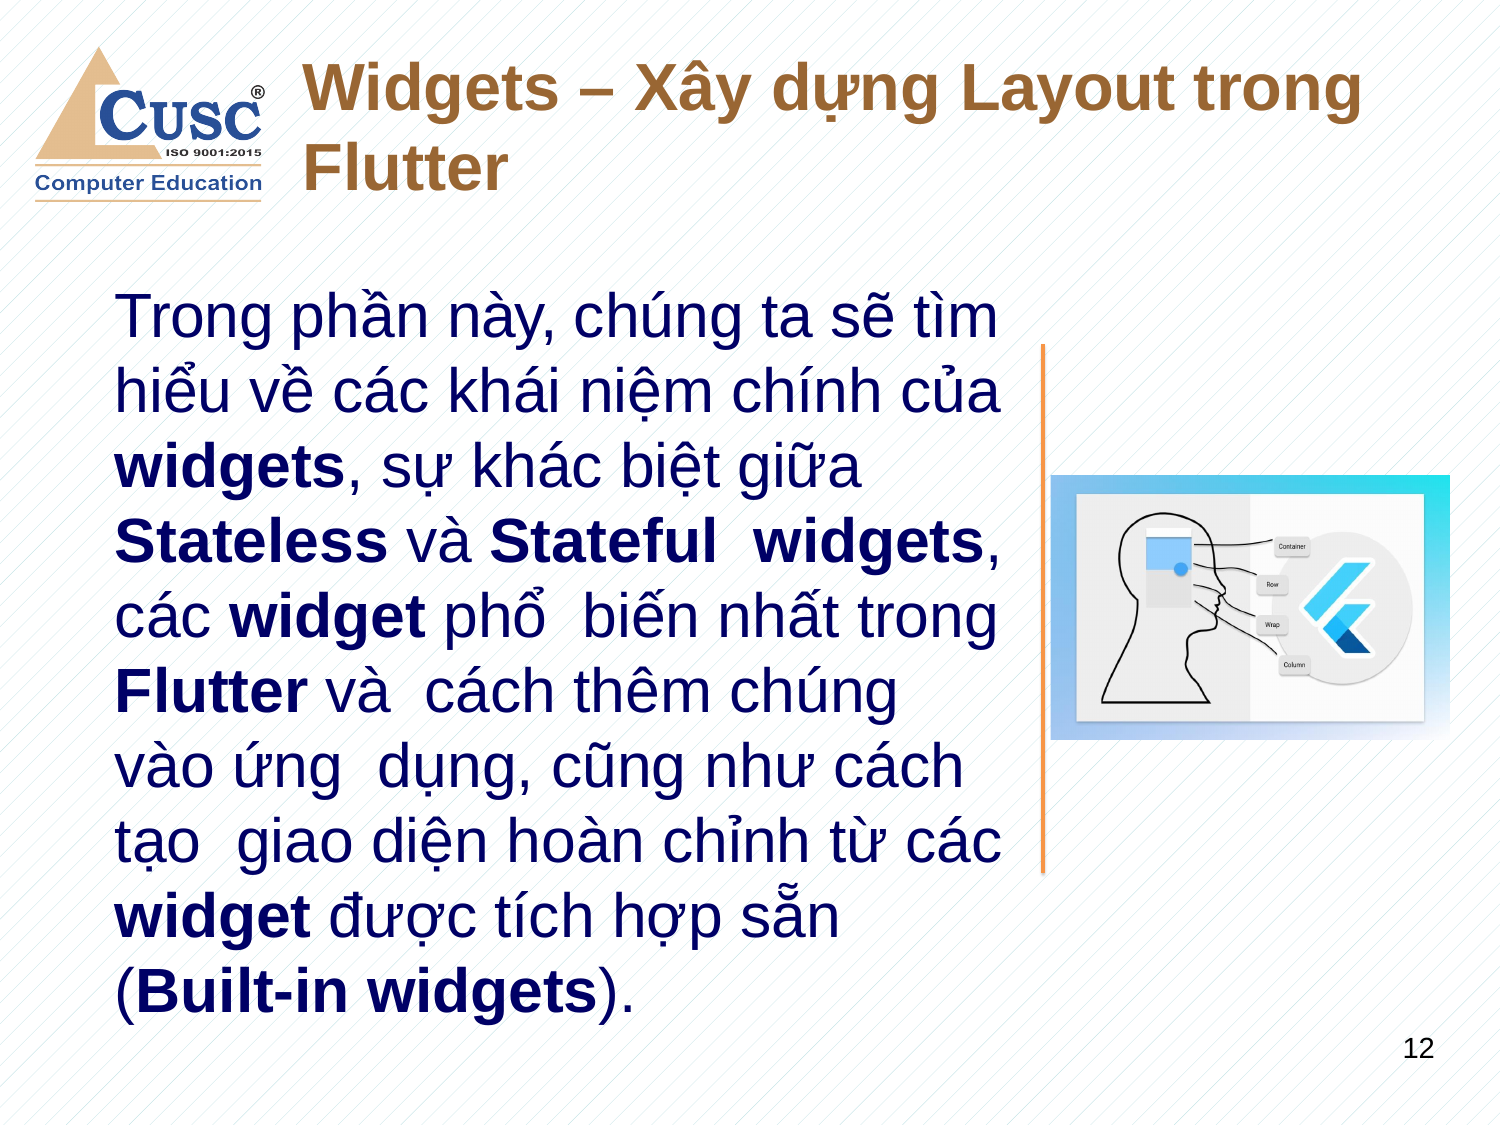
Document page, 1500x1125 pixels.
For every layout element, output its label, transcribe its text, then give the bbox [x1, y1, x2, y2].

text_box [1037, 341, 1450, 882]
list Trong phần này, chúng ta sẽ tìm hiểu về các khái niệm chính của widgets, sự khác biệt giữa Stateless và Stateful widgets, các widget phổ biến nhất trong Flutter và cách thêm chúng vào ứng dụng, cũng như cách tạo giao diện hoàn chỉnh từ các widget được tích hợp sẵn (Built-in widgets). [99, 267, 1032, 1038]
title Widgets – Xây dựng Layout trong Flutter [287, 46, 1450, 202]
slide_number 12 [1100, 1021, 1450, 1113]
picture [35, 46, 265, 202]
